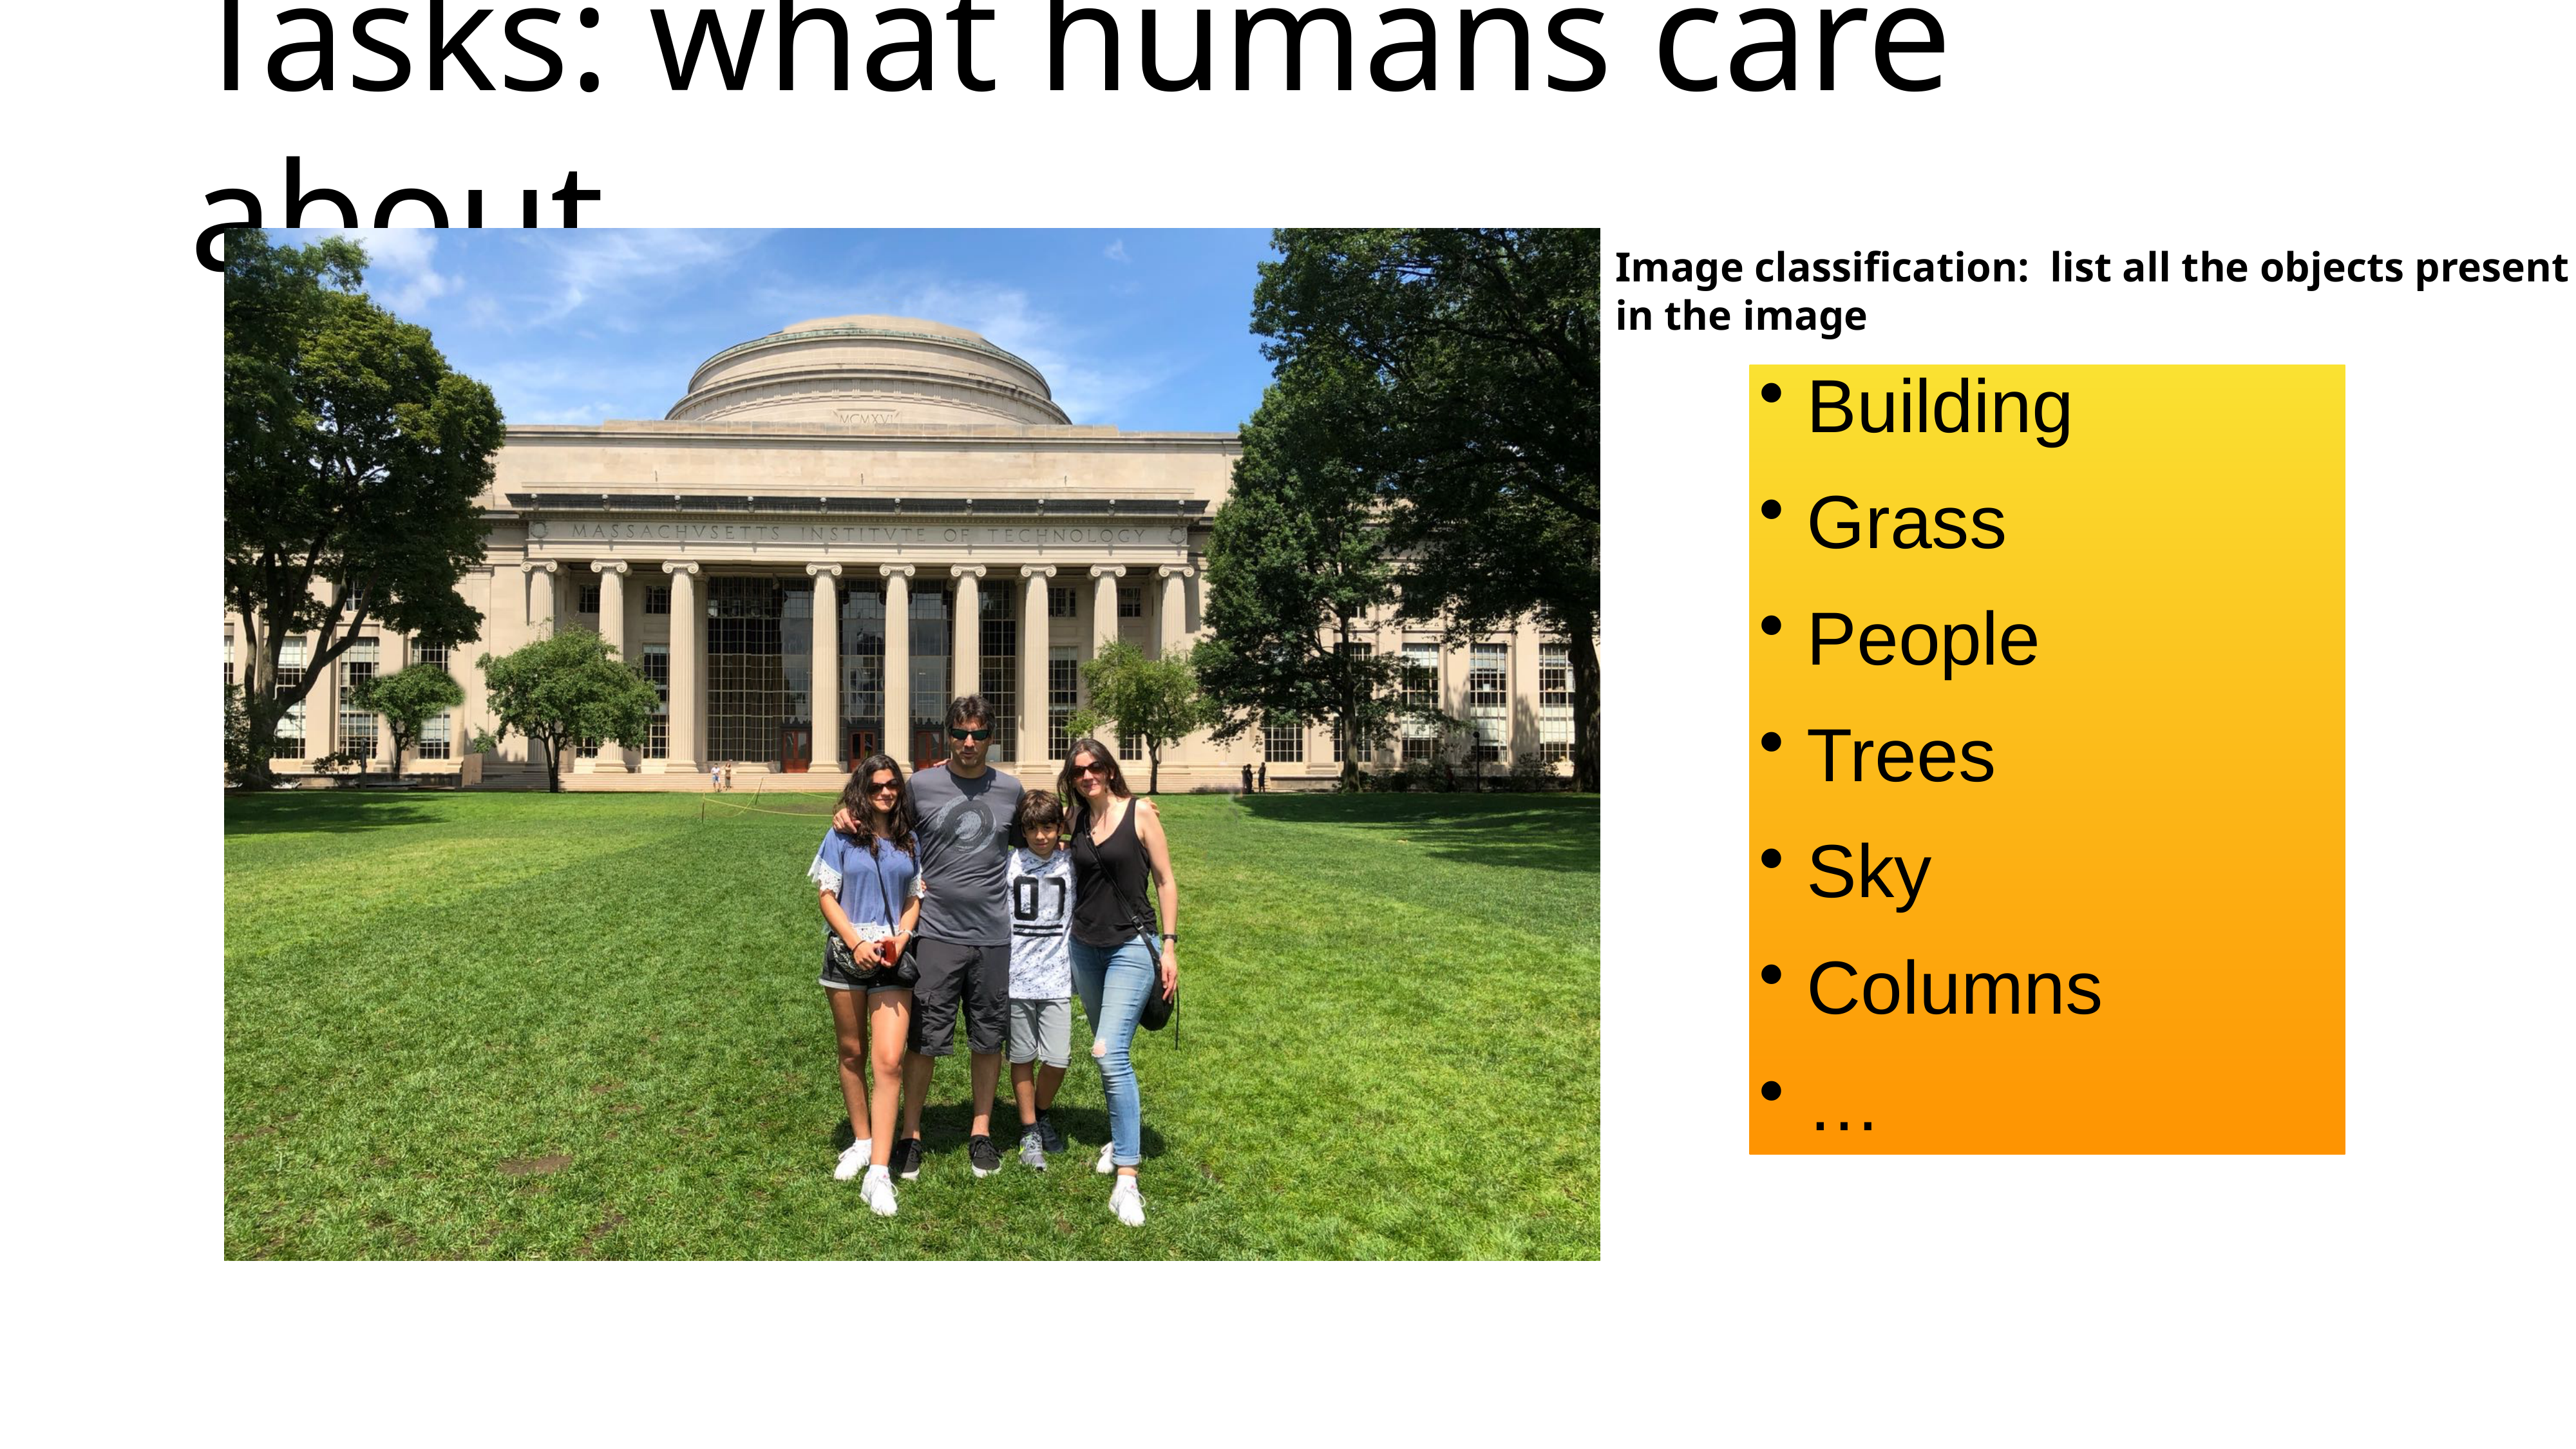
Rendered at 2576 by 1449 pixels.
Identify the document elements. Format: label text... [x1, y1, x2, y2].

title Tasks: what humans care about [184, 0, 2404, 242]
text_box Image classification: list all the objects present in the image [1610, 236, 2576, 344]
text_box Building Grass People Trees Sky Columns … [1749, 365, 2345, 1155]
picture [223, 228, 1601, 1261]
